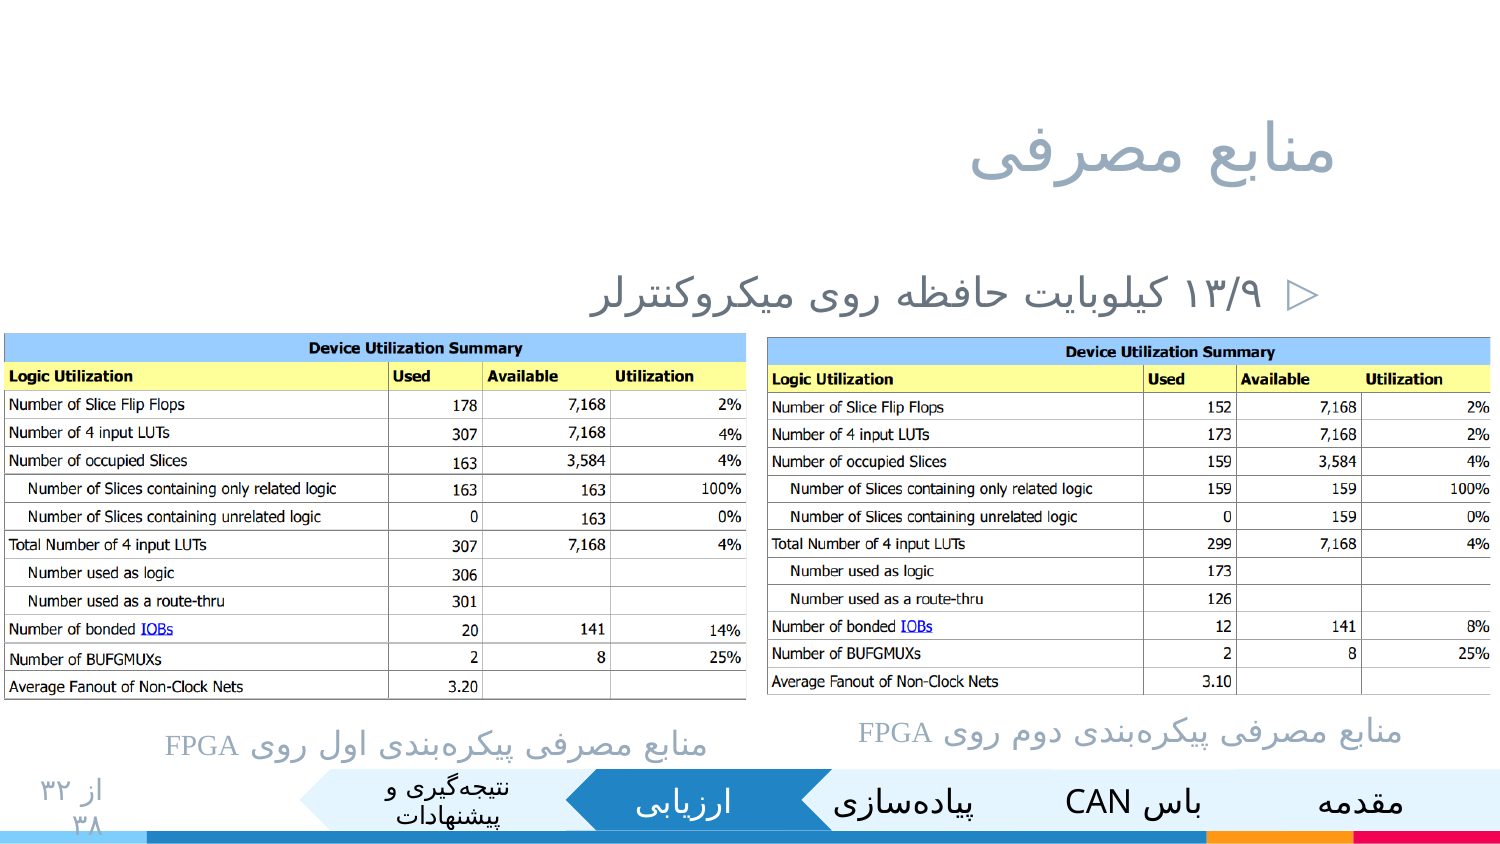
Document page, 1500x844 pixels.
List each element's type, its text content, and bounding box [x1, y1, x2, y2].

picture [0, 327, 747, 703]
text_box باس CAN [1022, 769, 1282, 831]
slide_number ۳۲ از ۳۸ [0, 756, 119, 808]
text_box نتیجه‌گیری و پیشنهادات [299, 778, 597, 831]
list ۱۳/۹ کیلوبایت حافظه روی میکروکنترلر [139, 225, 1354, 329]
text_box مقدمه [1253, 769, 1500, 831]
text_box منابع مصرفی پیکره‌بندی دوم روی FPGA [760, 690, 1500, 764]
picture [762, 327, 1491, 703]
text_box ارزیابی [567, 769, 832, 831]
text_box منابع مصرفی پیکره‌بندی اول روی FPGA [65, 704, 808, 778]
title منابع مصرفی [293, 58, 1354, 200]
text_box پیاده‌سازی [803, 769, 1052, 831]
